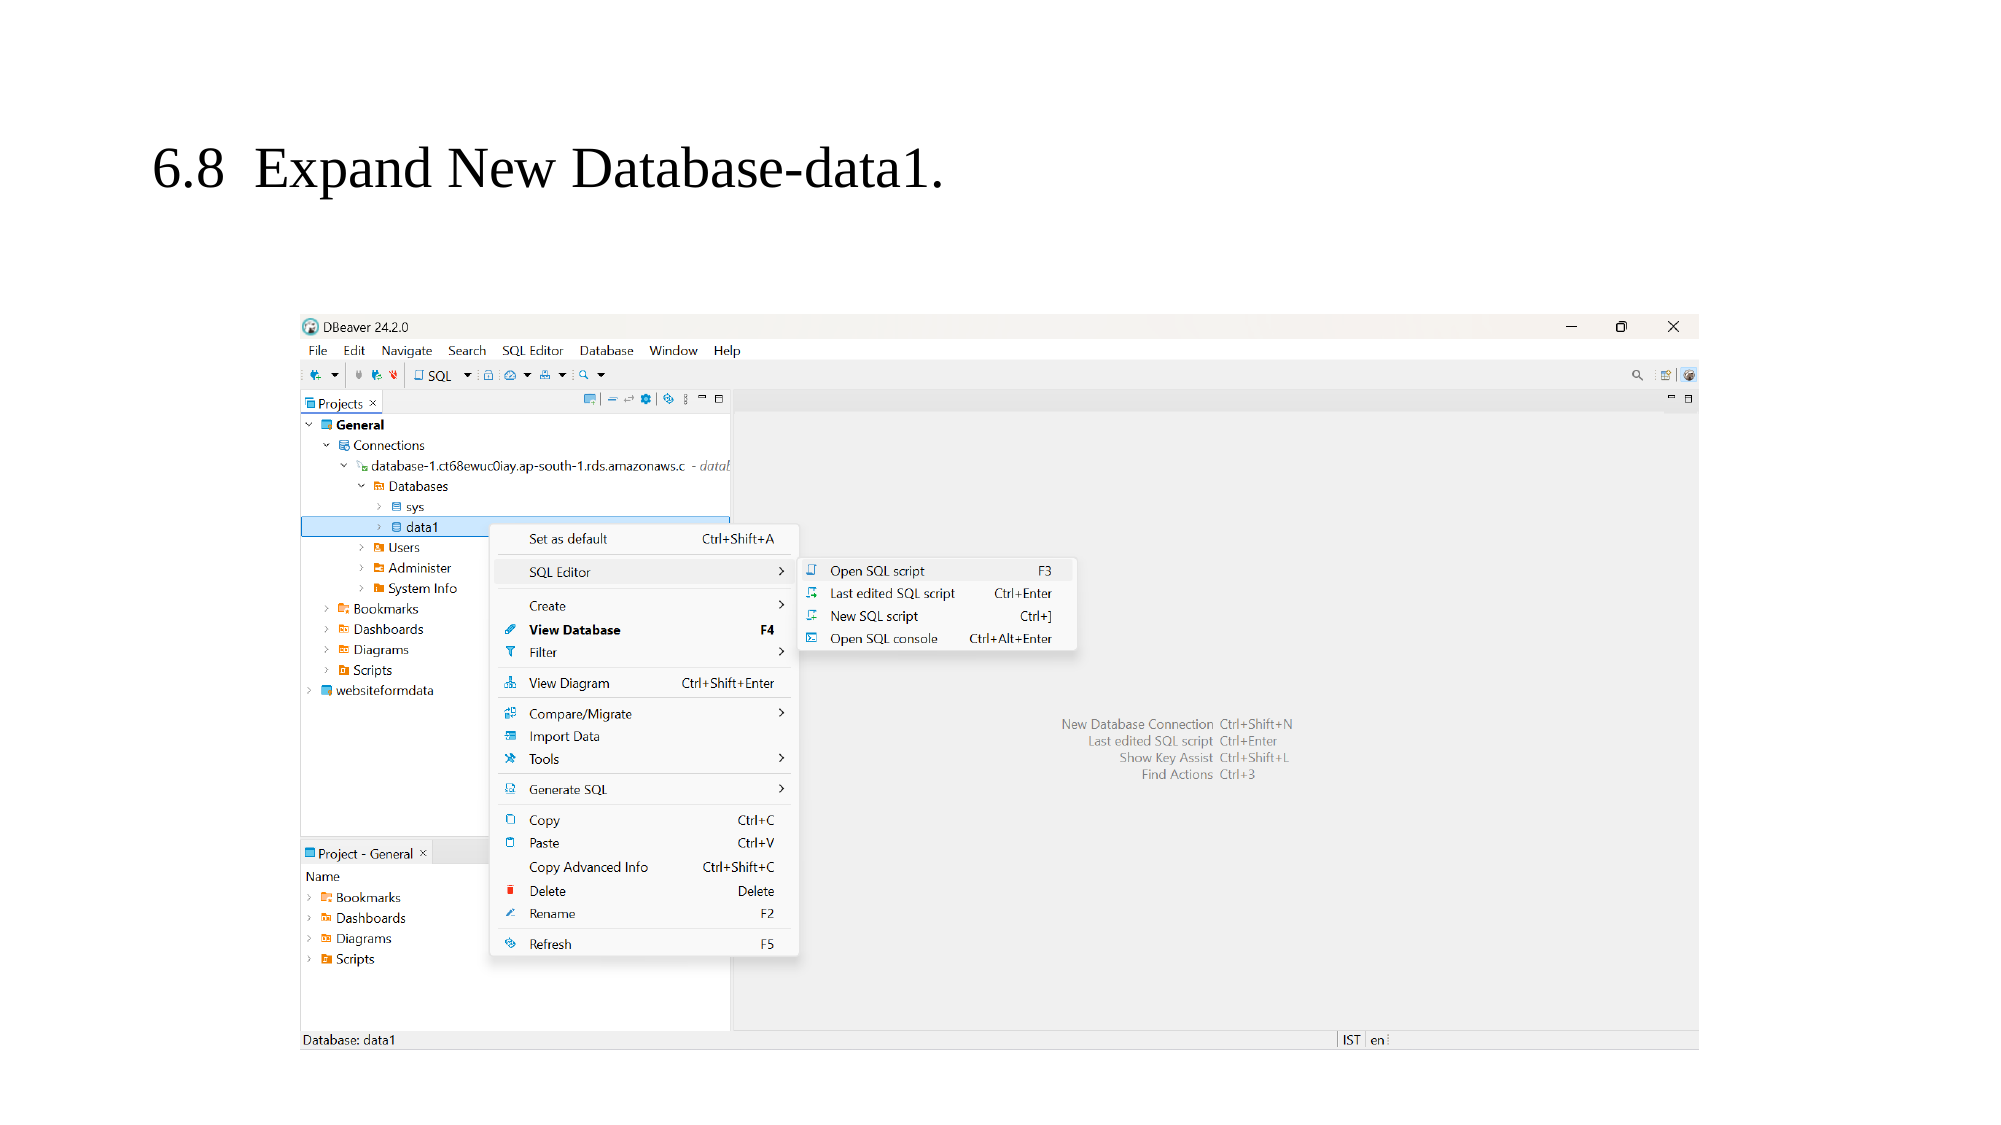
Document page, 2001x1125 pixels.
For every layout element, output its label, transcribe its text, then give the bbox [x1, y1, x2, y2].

title 6.8 Expand New Database-data1. [137, 59, 1863, 278]
picture [300, 314, 1699, 1050]
